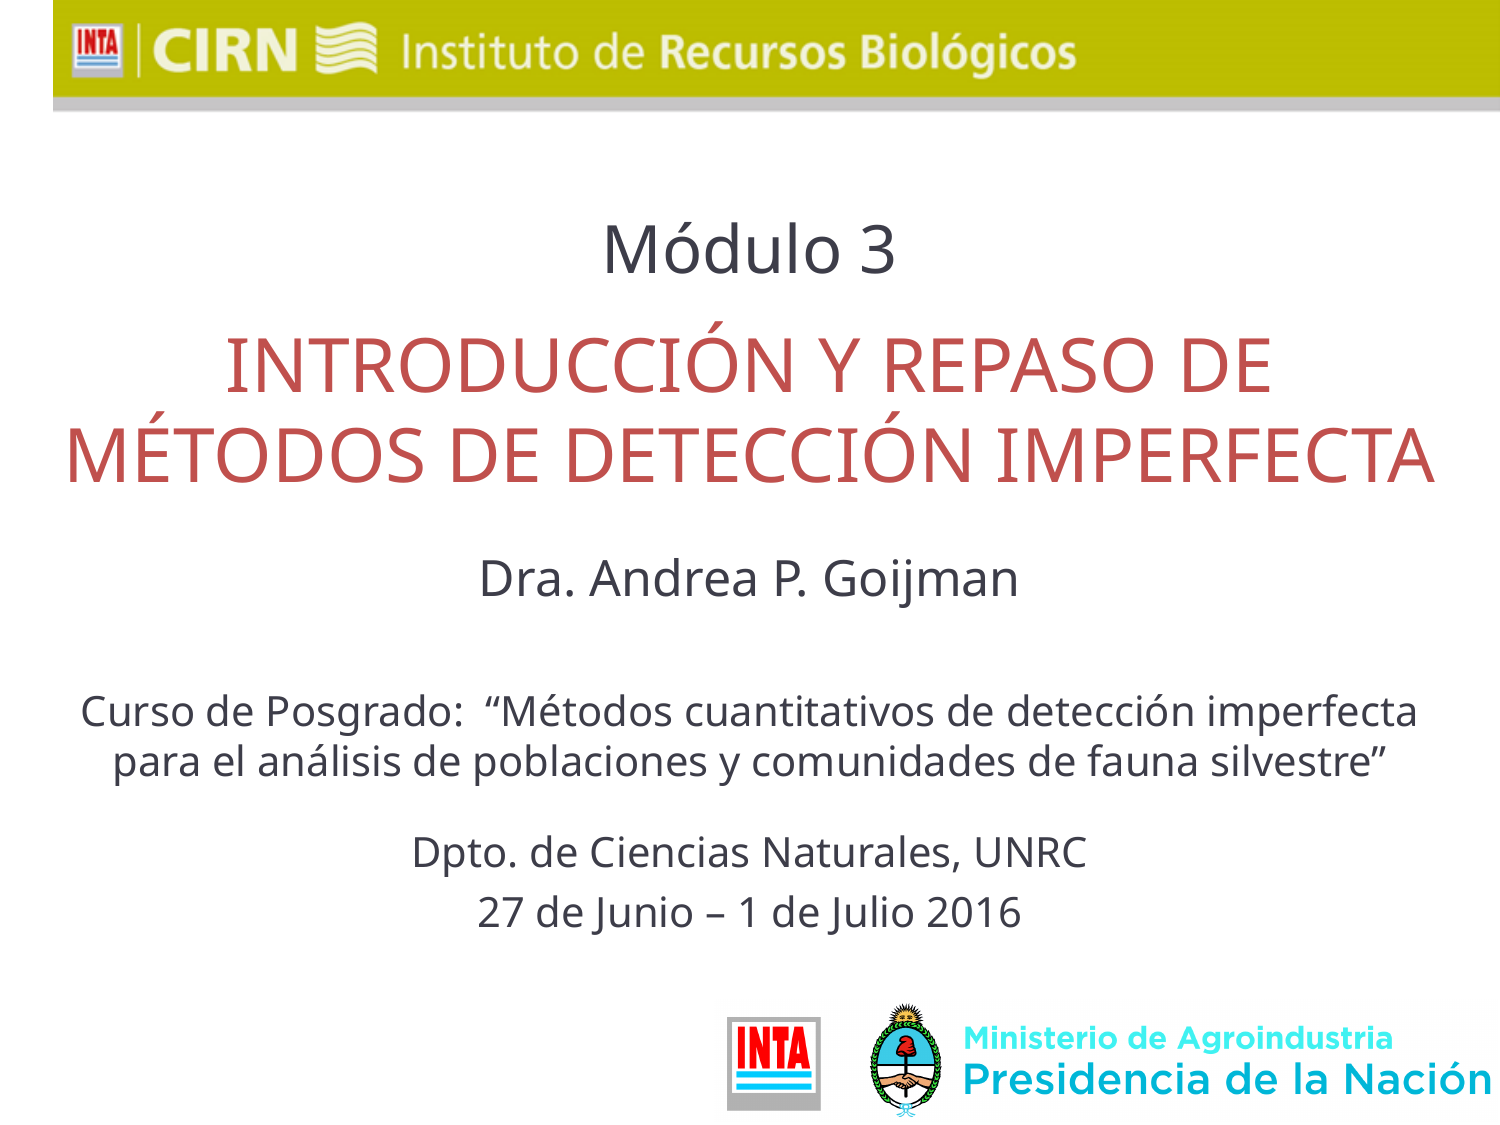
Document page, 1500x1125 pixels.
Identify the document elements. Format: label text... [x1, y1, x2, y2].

text_box Módulo 3 INTRODUCCIÓN Y REPASO DE MÉTODOS DE DETECCIÓN IMPERFECTA [29, 184, 1471, 468]
picture [714, 999, 1498, 1123]
picture [52, 0, 1500, 117]
text_box Dra. Andrea P. Goijman Curso de Posgrado: “Métodos cuantitativos de detección imperfecta para el análisis de poblaciones y comunidades de fauna silvestre” Dpto. de Ciencias Naturales, UNRC 27 de Junio – 1 de Julio 2016 [53, 538, 1447, 941]
